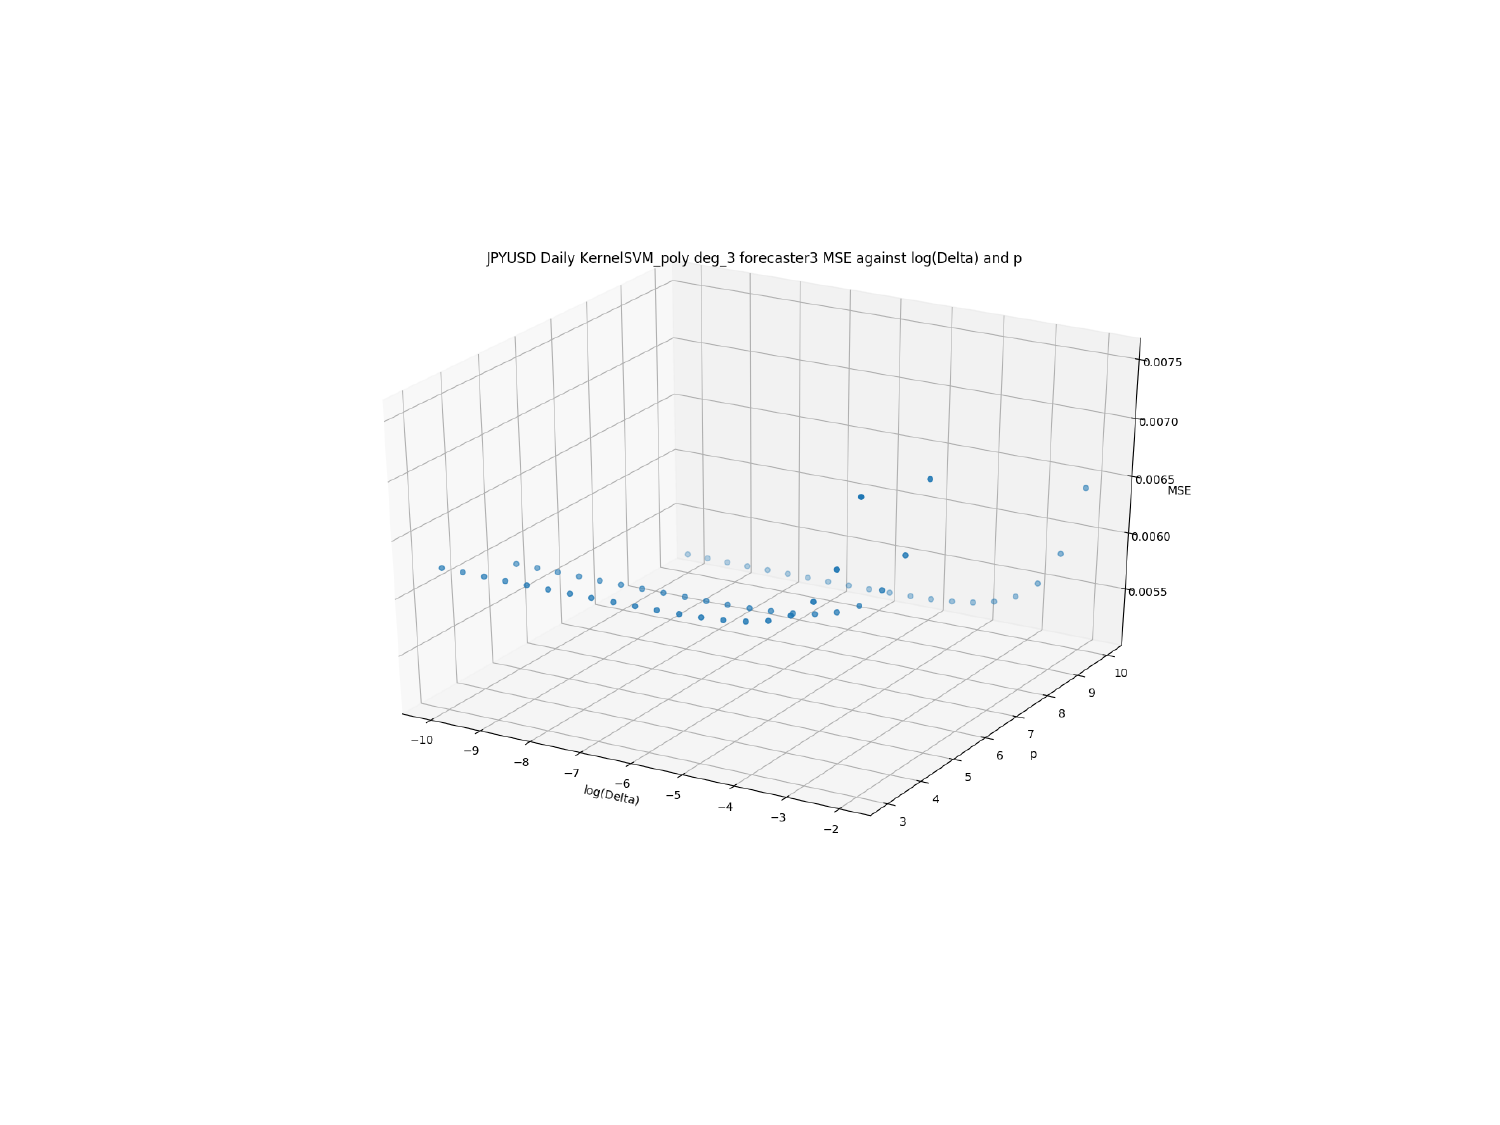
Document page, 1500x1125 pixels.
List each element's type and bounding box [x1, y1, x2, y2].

picture [119, 119, 1358, 946]
